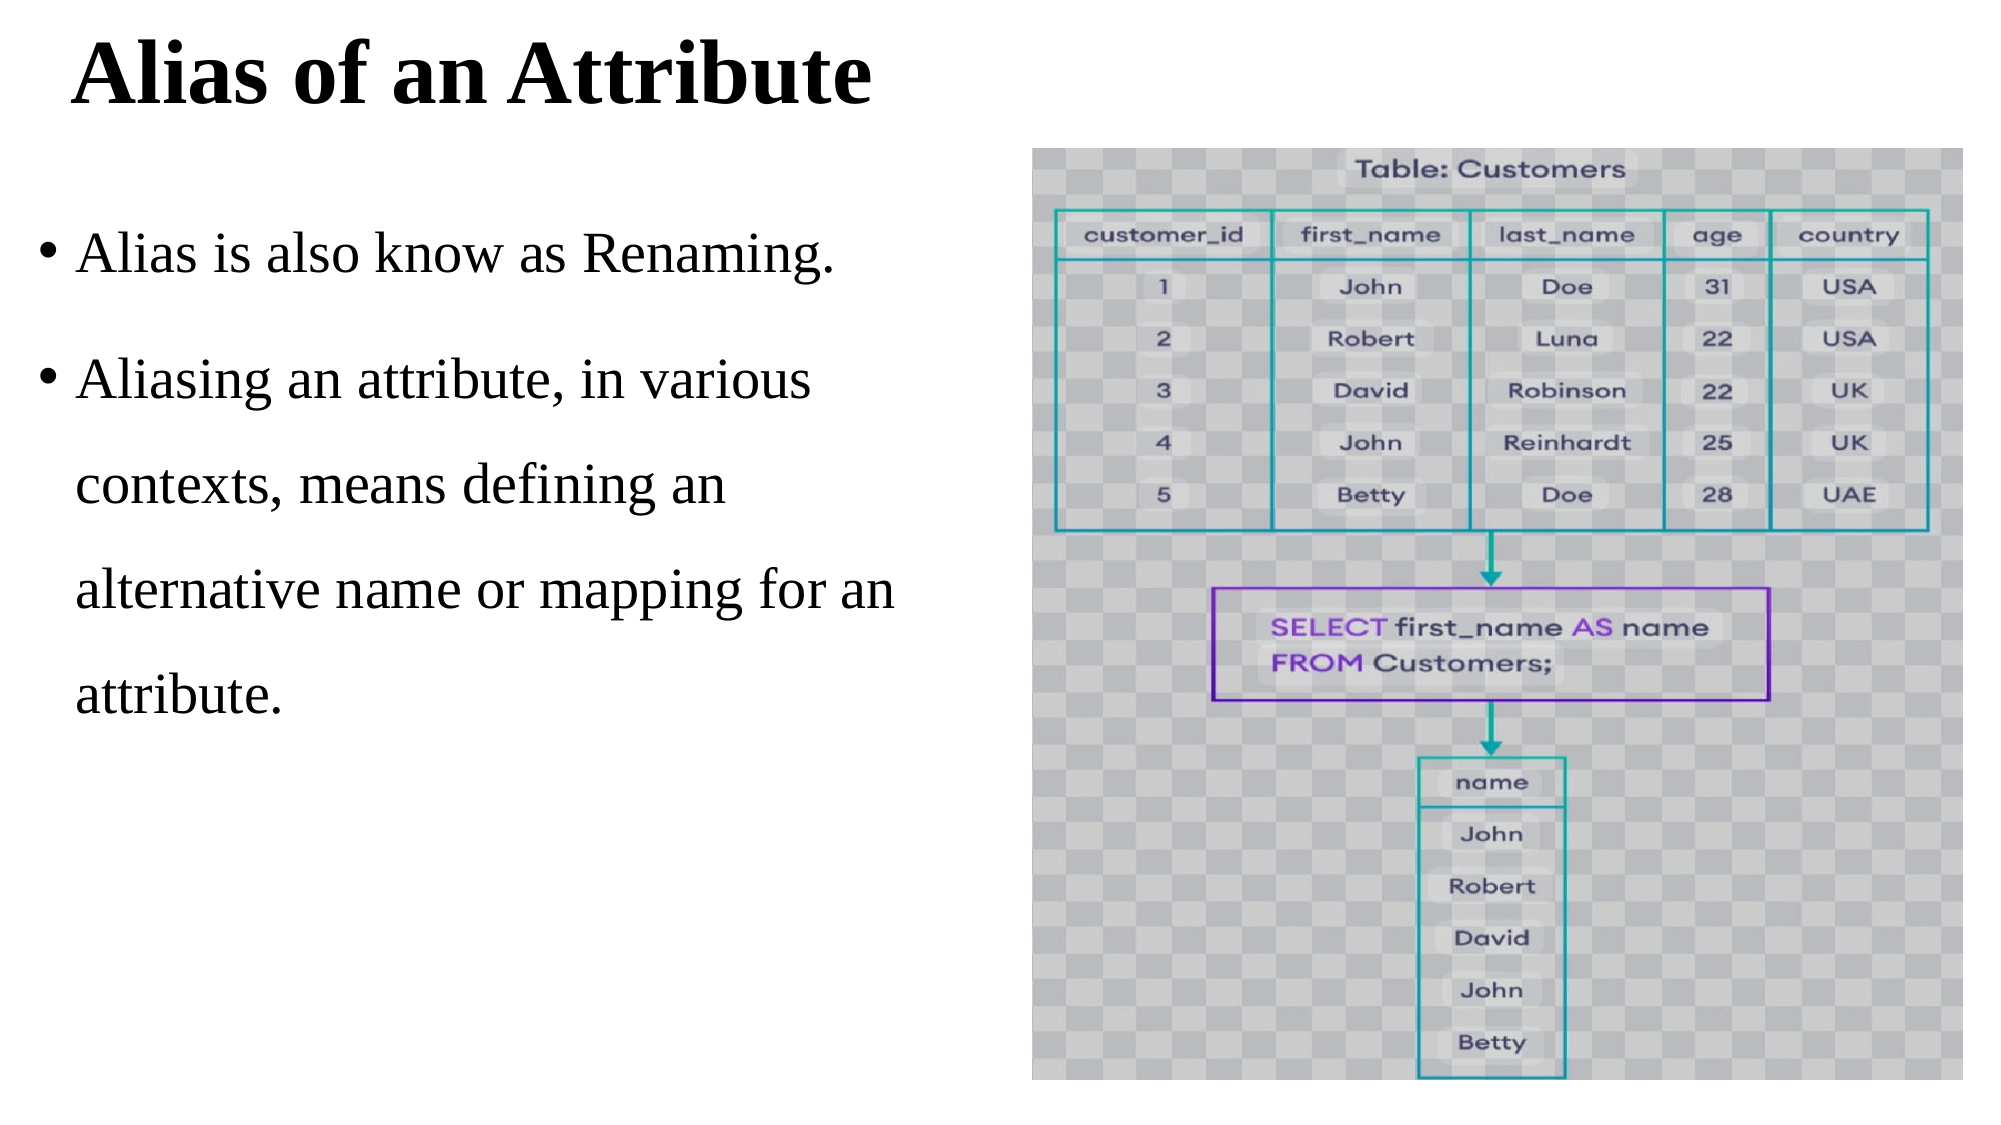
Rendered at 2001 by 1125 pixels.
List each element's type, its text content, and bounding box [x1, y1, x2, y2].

list Alias is also know as Renaming. Aliasing an attribute, in various contexts, means defining an alternative name or mapping for an attribute. [23, 171, 1000, 1014]
title Alias of an Attribute [55, 0, 1863, 149]
picture [1032, 148, 1963, 1080]
